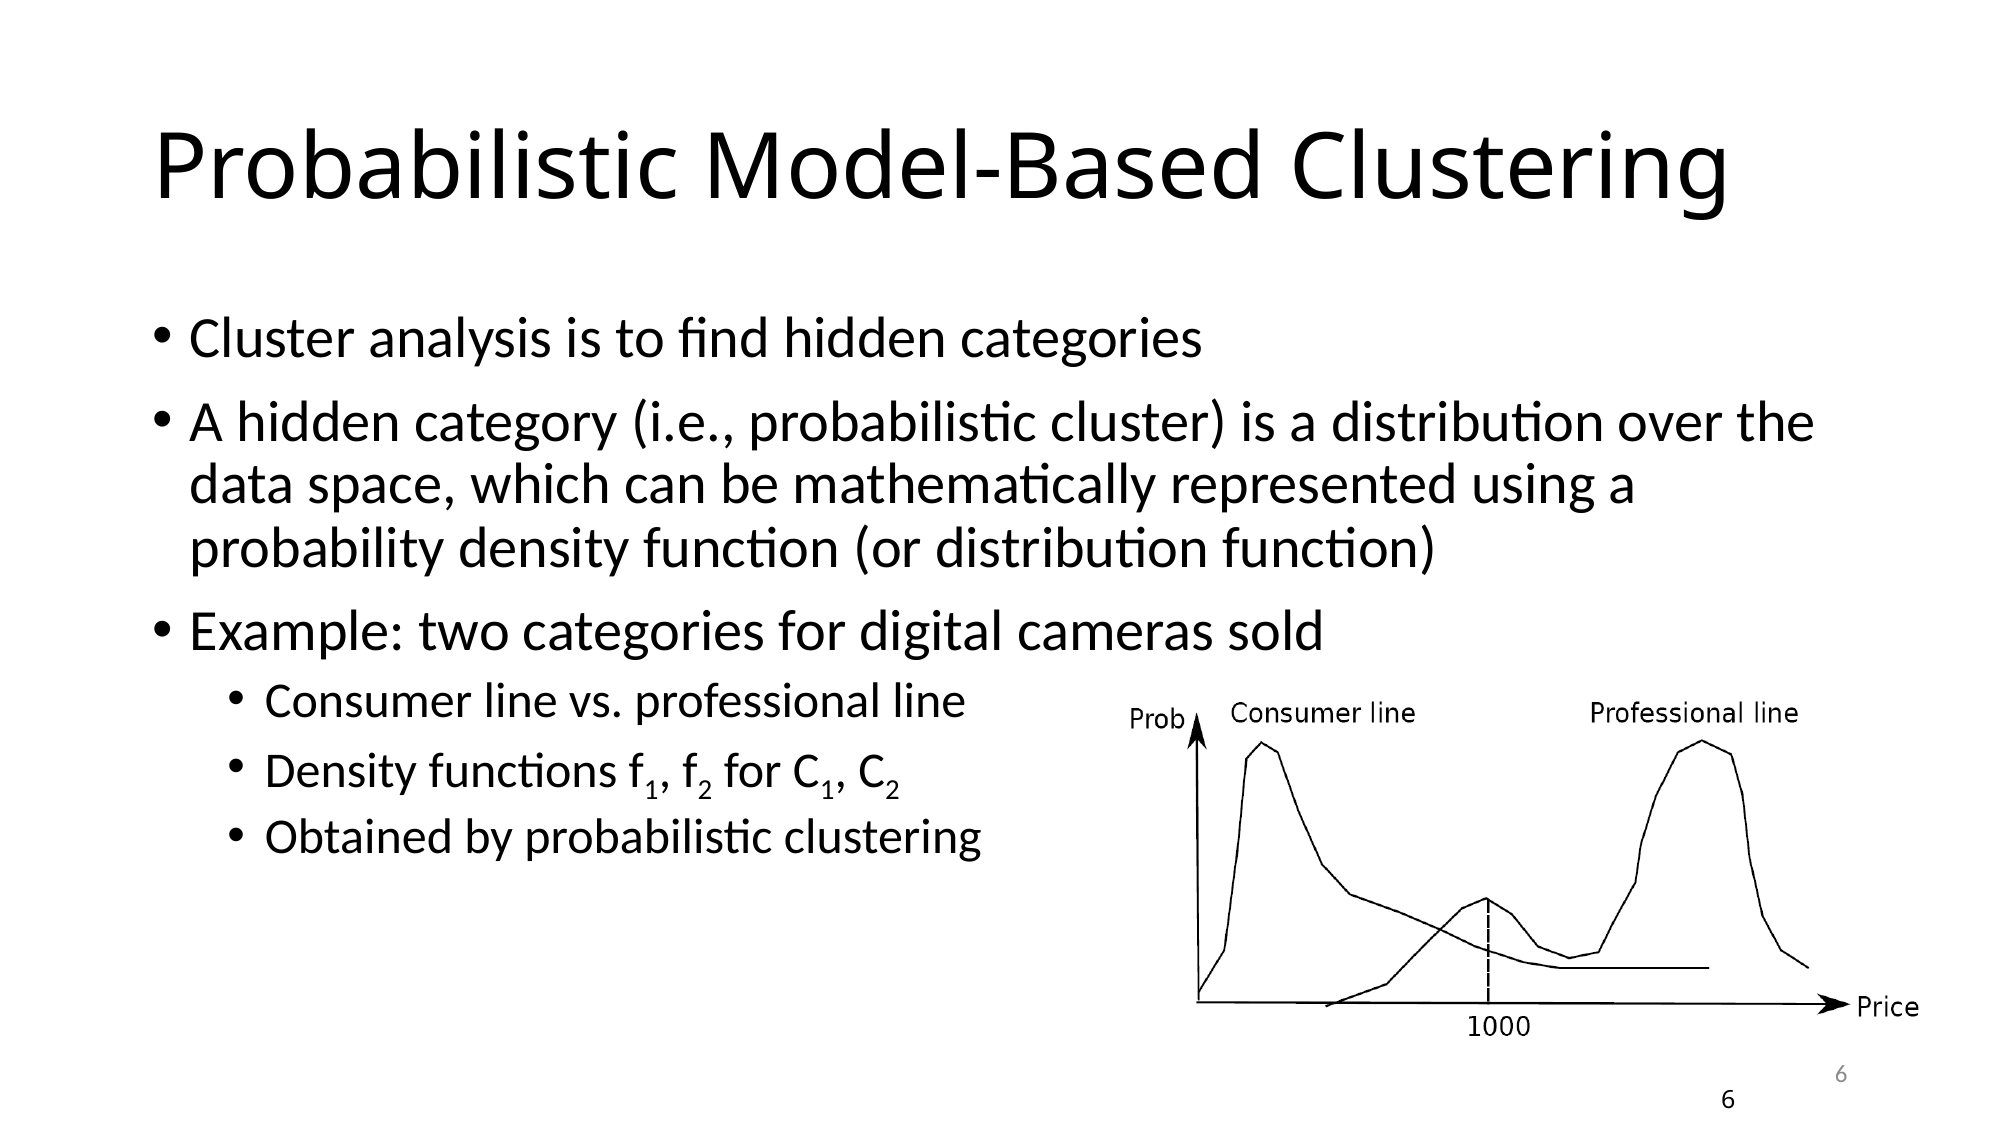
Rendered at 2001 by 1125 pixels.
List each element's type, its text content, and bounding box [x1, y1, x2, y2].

text_box 6 [1437, 1103, 1750, 1125]
title Probabilistic Model-Based Clustering [137, 59, 1863, 278]
slide_number 6 [1412, 1042, 1863, 1103]
list Cluster analysis is to find hidden categories A hidden category (i.e., probabilistic cluster) is a distribution over the data space, which can be mathematically represented using a probability density function (or distribution function) Example: two categories for digital cameras sold Consumer line vs. professional line Density functions f1, f2 for C1, C2 Obtained by probabilistic clustering [137, 299, 1863, 1014]
picture [1126, 699, 1920, 1036]
